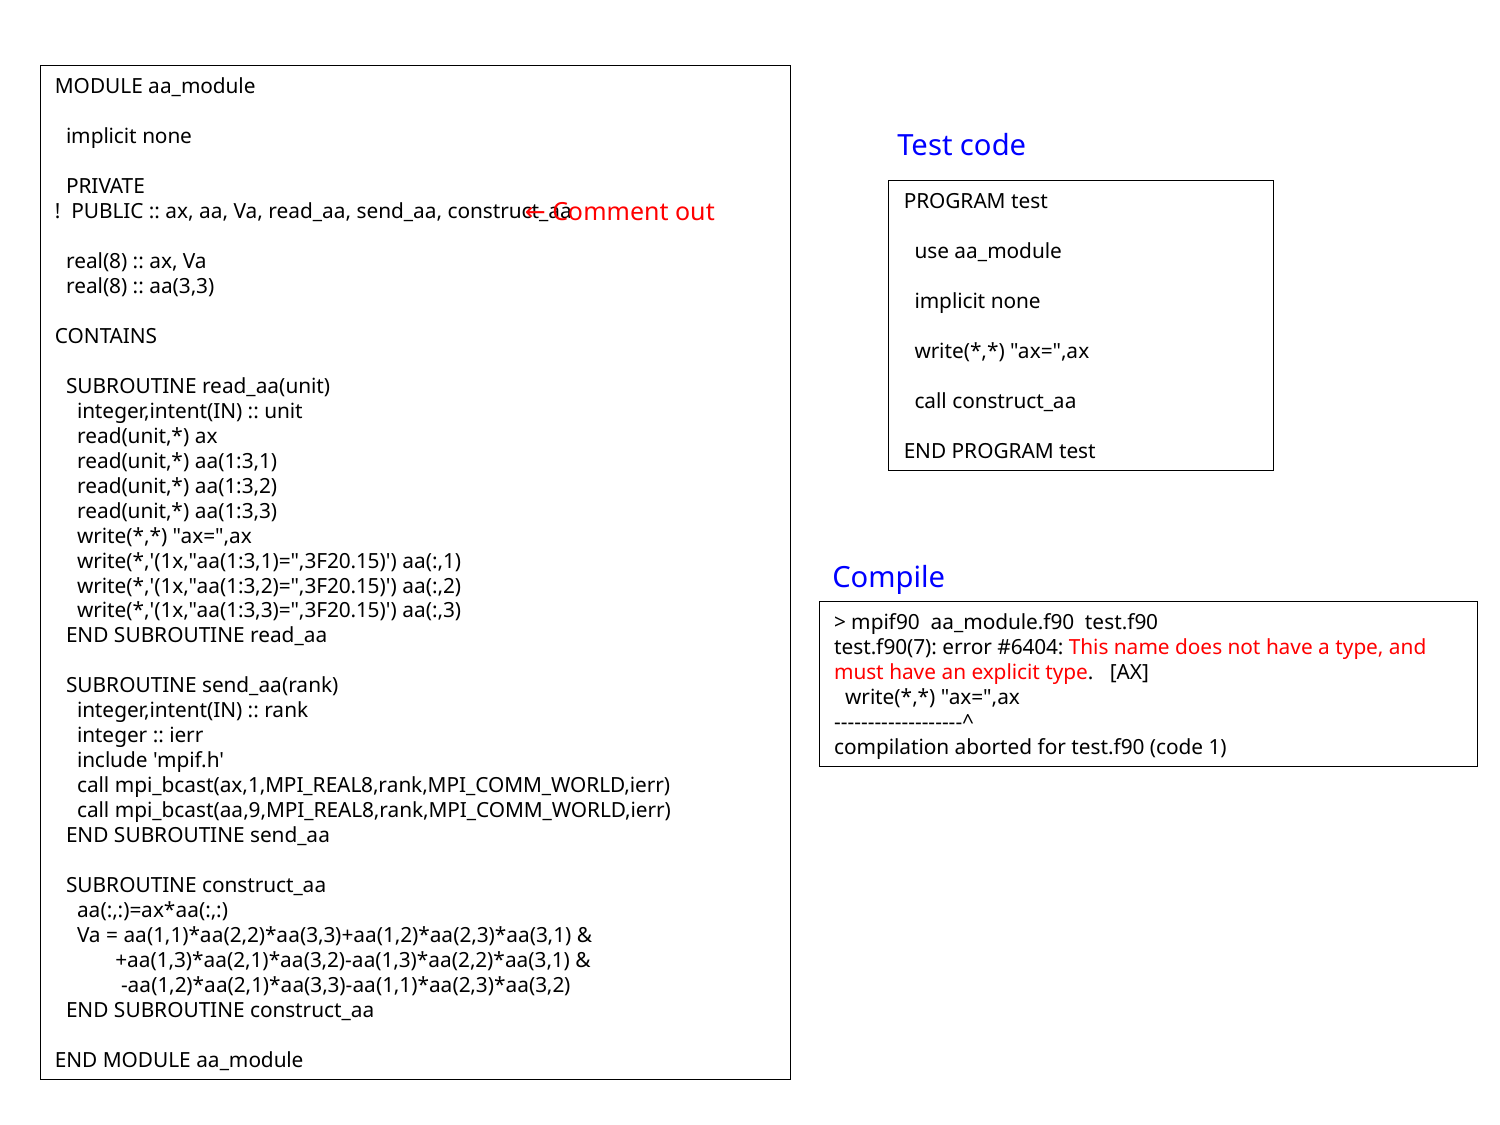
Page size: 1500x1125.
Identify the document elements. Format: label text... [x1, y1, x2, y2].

text_box Compile [817, 551, 961, 601]
text_box PROGRAM test use aa_module implicit none write(*,*) "ax=",ax call construct_aa END PROGRAM test [888, 180, 1274, 471]
text_box Test code [882, 118, 1042, 169]
text_box MODULE aa_module implicit none PRIVATE ! PUBLIC :: ax, aa, Va, read_aa, send_aa, construct_aa real(8) :: ax, Va real(8) :: aa(3,3) CONTAINS SUBROUTINE read_aa(unit) integer,intent(IN) :: unit read(unit,*) ax read(unit,*) aa(1:3,1) read(unit,*) aa(1:3,2) read(unit,*) aa(1:3,3) write(*,*) "ax=",ax write(*,'(1x,"aa(1:3,1)=",3F20.15)') aa(:,1) write(*,'(1x,"aa(1:3,2)=",3F20.15)') aa(:,2) write(*,'(1x,"aa(1:3,3)=",3F20.15)') aa(:,3) END SUBROUTINE read_aa SUBROUTINE send_aa(rank) integer,intent(IN) :: rank integer :: ierr include 'mpif.h' call mpi_bcast(ax,1,MPI_REAL8,rank,MPI_COMM_WORLD,ierr) call mpi_bcast(aa,9,MPI_REAL8,rank,MPI_COMM_WORLD,ierr) END SUBROUTINE send_aa SUBROUTINE construct_aa aa(:,:)=ax*aa(:,:) Va = aa(1,1)*aa(2,2)*aa(3,3)+aa(1,2)*aa(2,3)*aa(3,1) & +aa(1,3)*aa(2,1)*aa(3,2)-aa(1,3)*aa(2,2)*aa(3,1) & -aa(1,2)*aa(2,1)*aa(3,3)-aa(1,1)*aa(2,3)*aa(3,2) END SUBROUTINE construct_aa END MODULE aa_module [40, 65, 791, 1080]
text_box > mpif90 aa_module.f90 test.f90 test.f90(7): error #6404: This name does not have a type, and must have an explicit type. [AX] write(*,*) "ax=",ax -------------------^ compilation aborted for test.f90 (code 1) [819, 601, 1478, 767]
text_box ← Comment out [510, 188, 730, 234]
